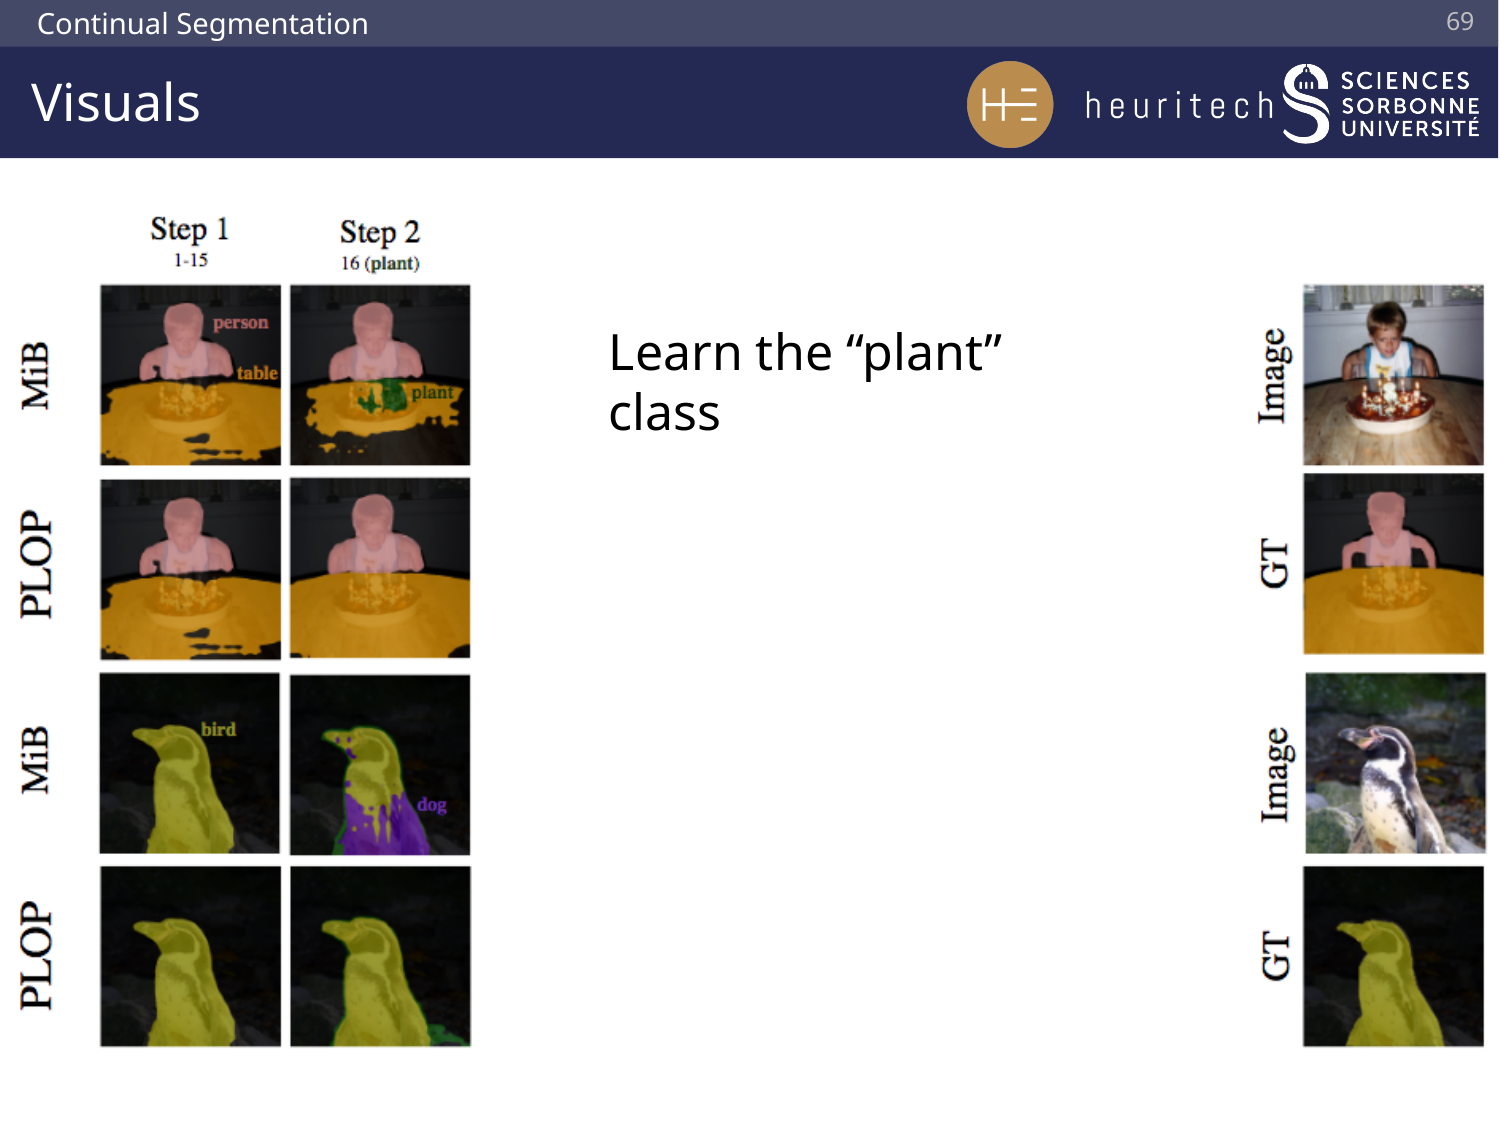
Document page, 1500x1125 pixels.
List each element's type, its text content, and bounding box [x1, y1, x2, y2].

picture [0, 203, 1500, 1064]
picture [967, 61, 1281, 148]
slide_number 69 [1411, 0, 1490, 54]
list Continual Segmentation [21, 0, 1487, 50]
title Visuals [16, 48, 952, 161]
